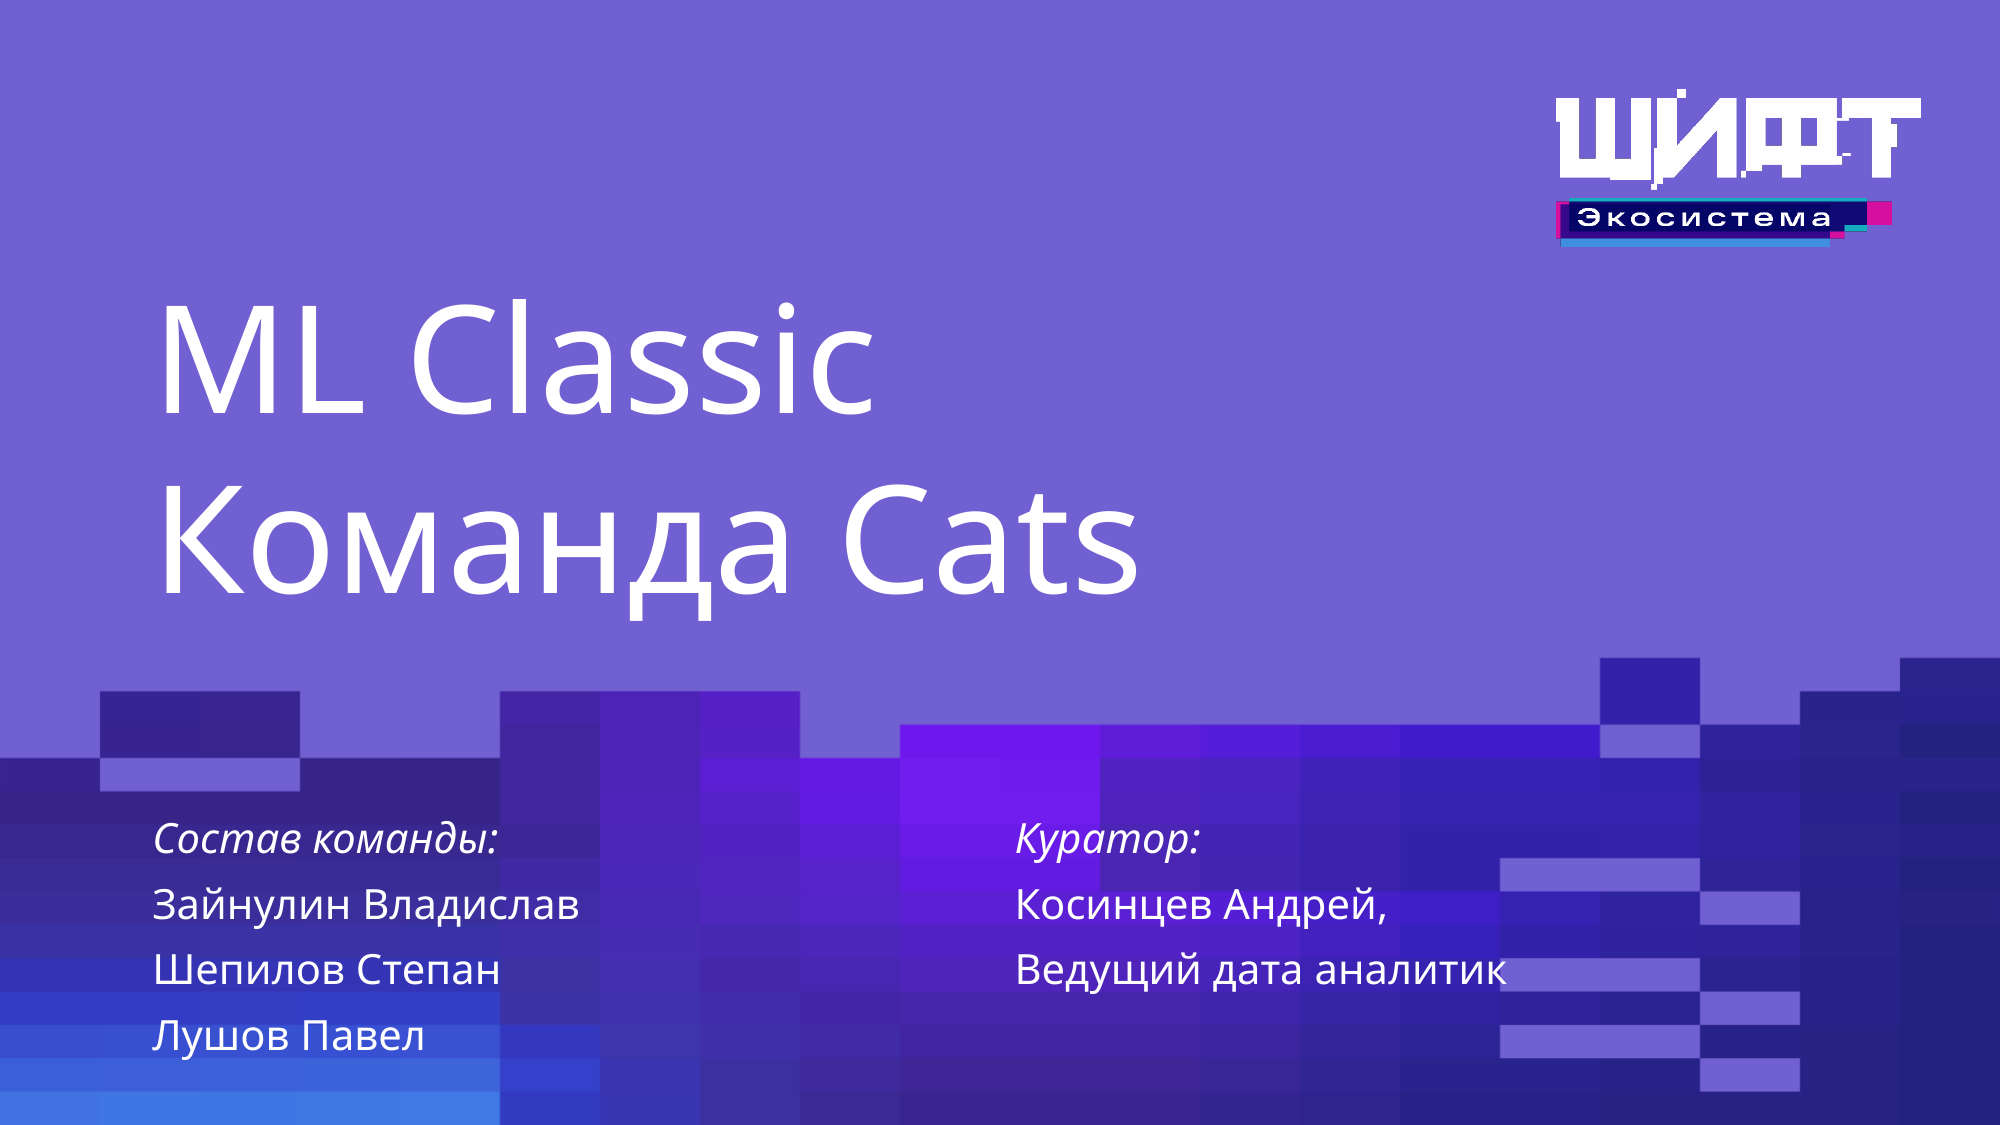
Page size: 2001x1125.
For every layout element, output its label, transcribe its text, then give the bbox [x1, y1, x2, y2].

text_box Куратор: Косинцев Андрей, Ведущий дата аналитик [999, 809, 1932, 872]
list Состав команды: Зайнулин Владислав Шепилов Степан Лушов Павел [137, 809, 999, 872]
picture [0, 0, 2000, 1125]
title ML Classic Команда Cats [137, 255, 1863, 474]
